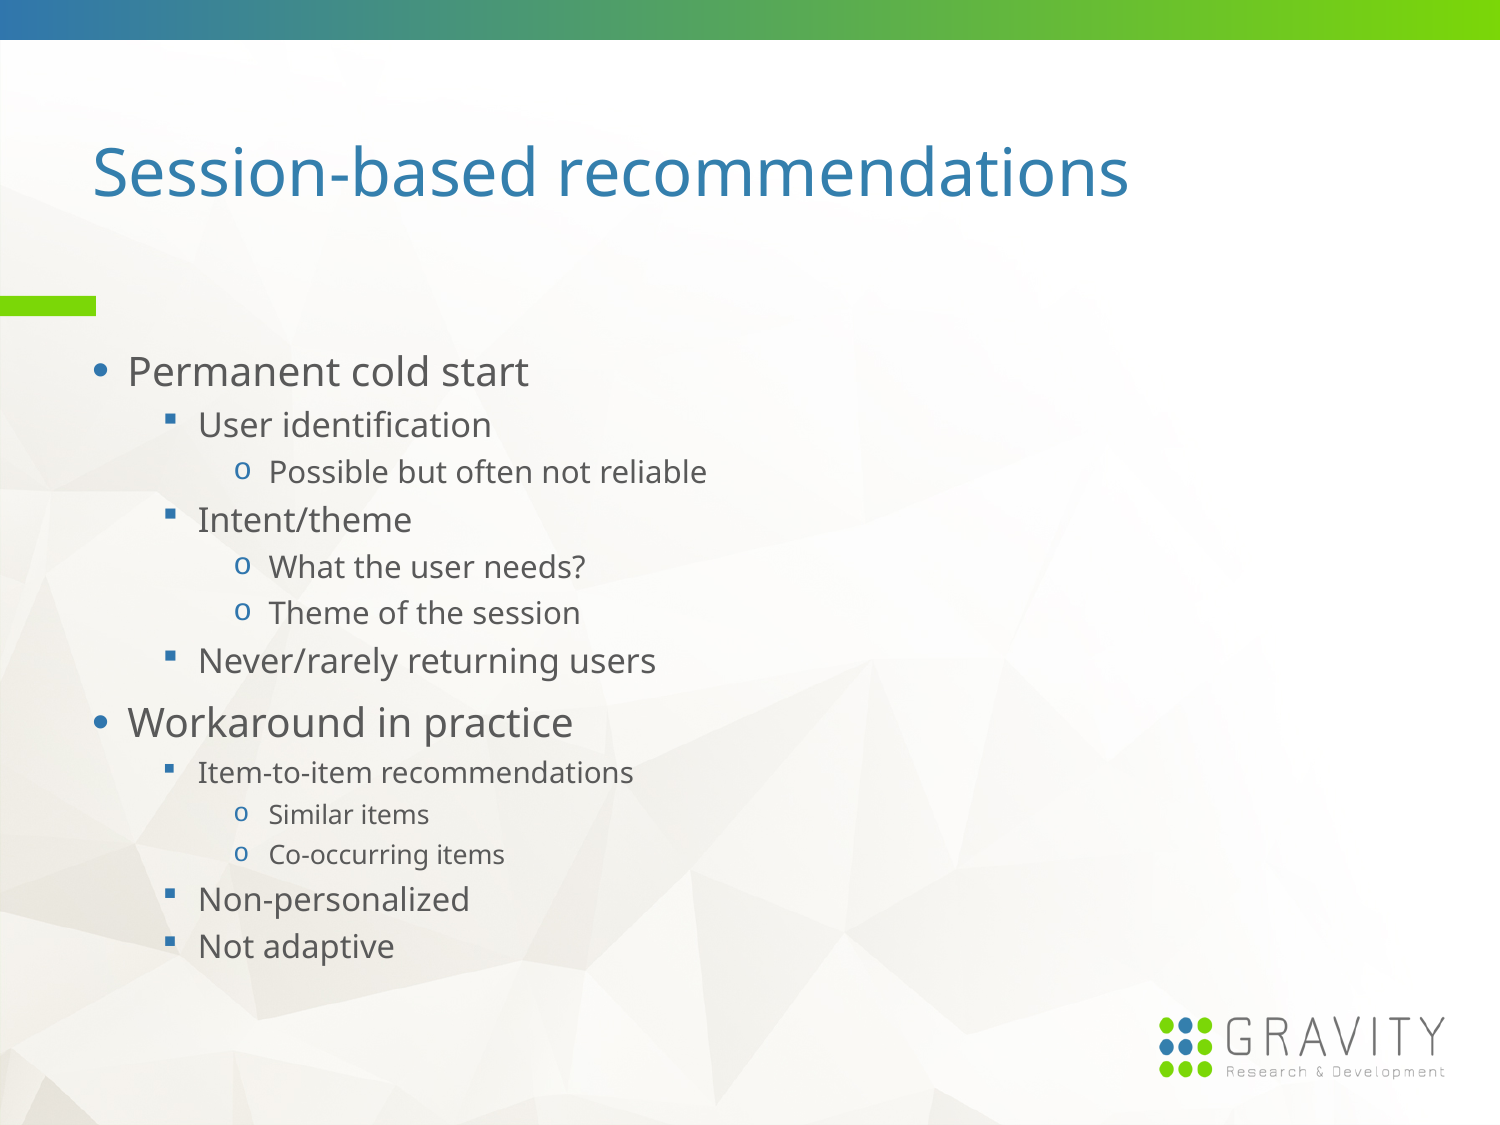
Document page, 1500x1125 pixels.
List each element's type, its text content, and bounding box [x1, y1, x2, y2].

picture [0, 40, 1500, 1125]
list Permanent cold start User identification Possible but often not reliable Intent/theme What the user needs? Theme of the session Never/rarely returning users Workaround in practice Item-to-item recommendations Similar items Co-occurring items Non-personalized Not adaptive [76, 337, 1424, 980]
title Session-based recommendations [76, 84, 1424, 266]
